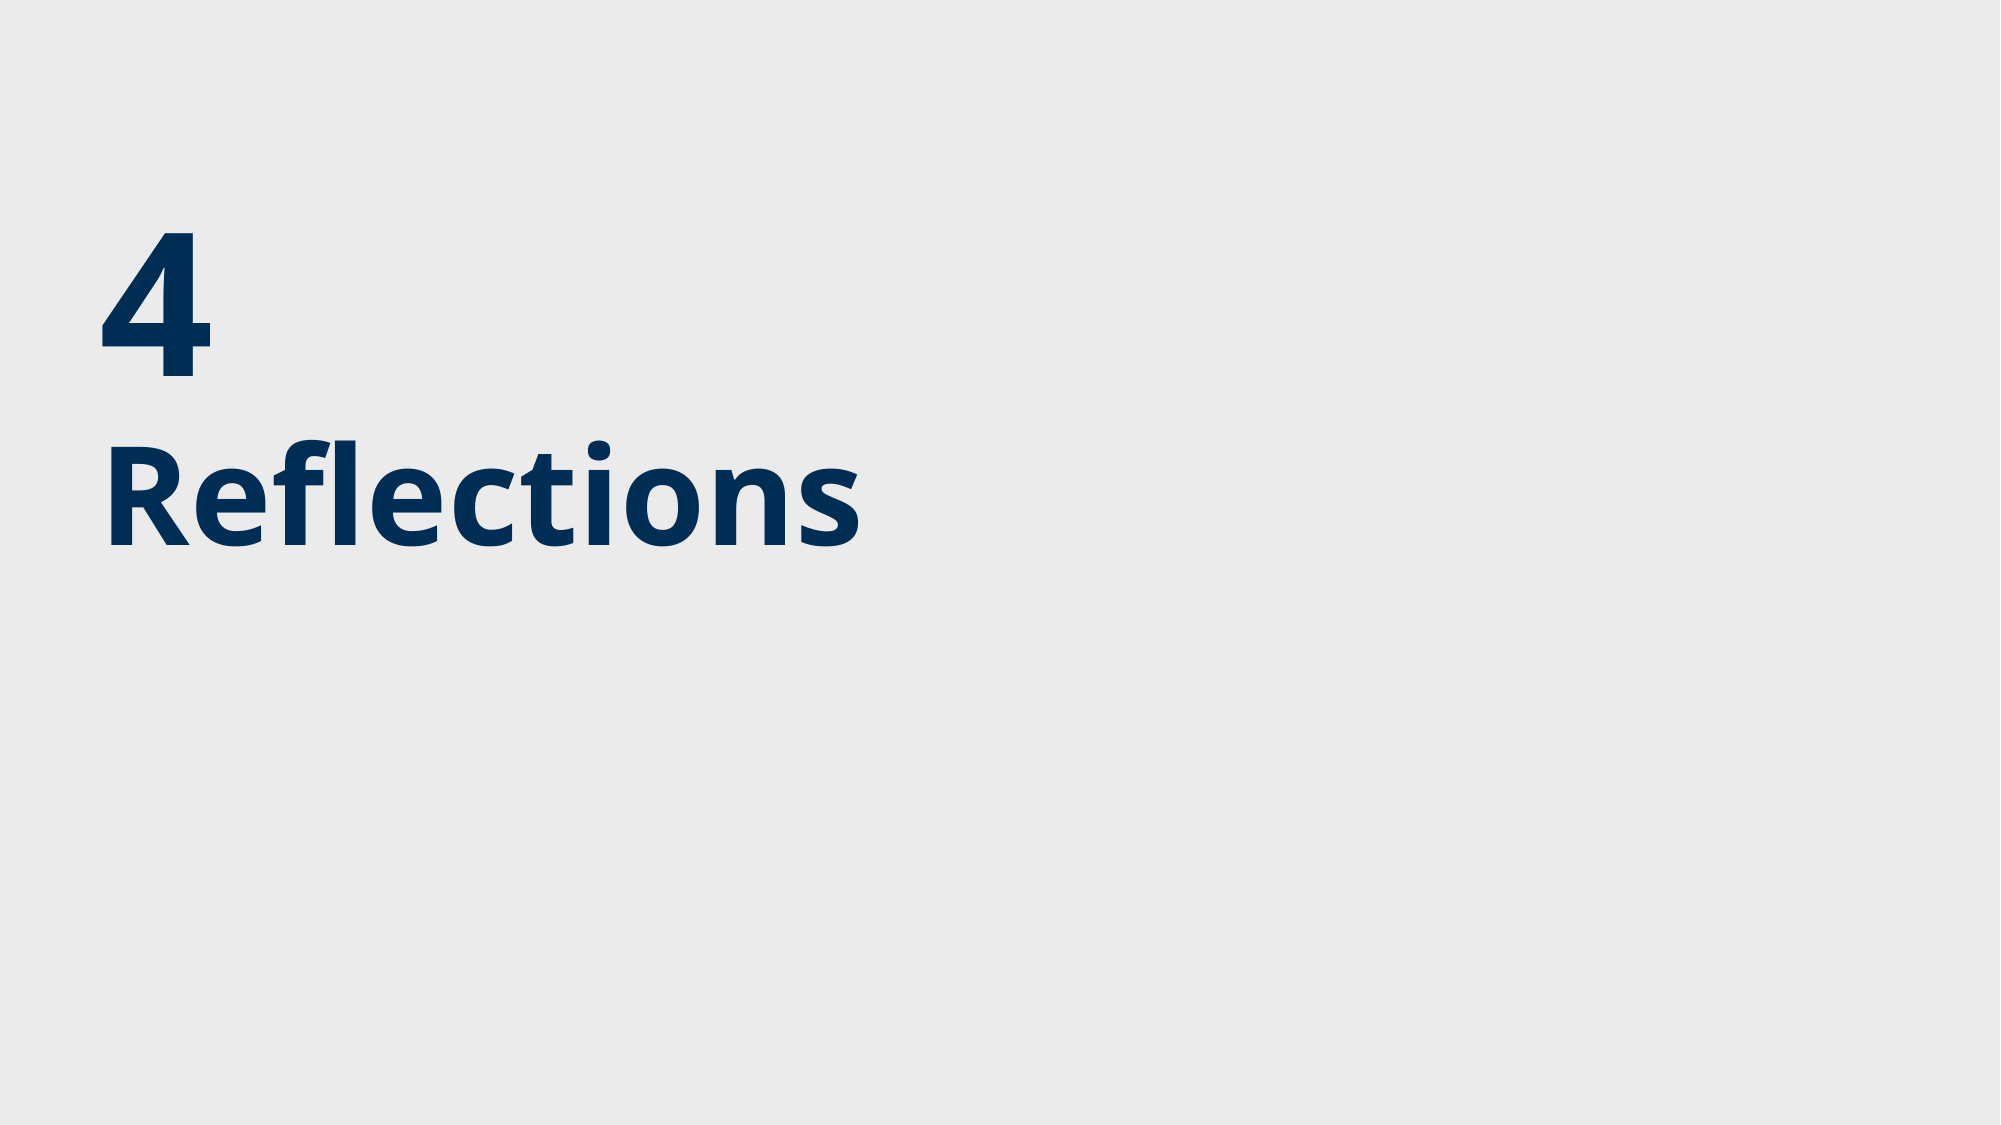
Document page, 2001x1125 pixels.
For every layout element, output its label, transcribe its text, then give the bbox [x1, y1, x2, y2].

title Reflections [99, 426, 1589, 577]
list 4 [99, 176, 216, 419]
